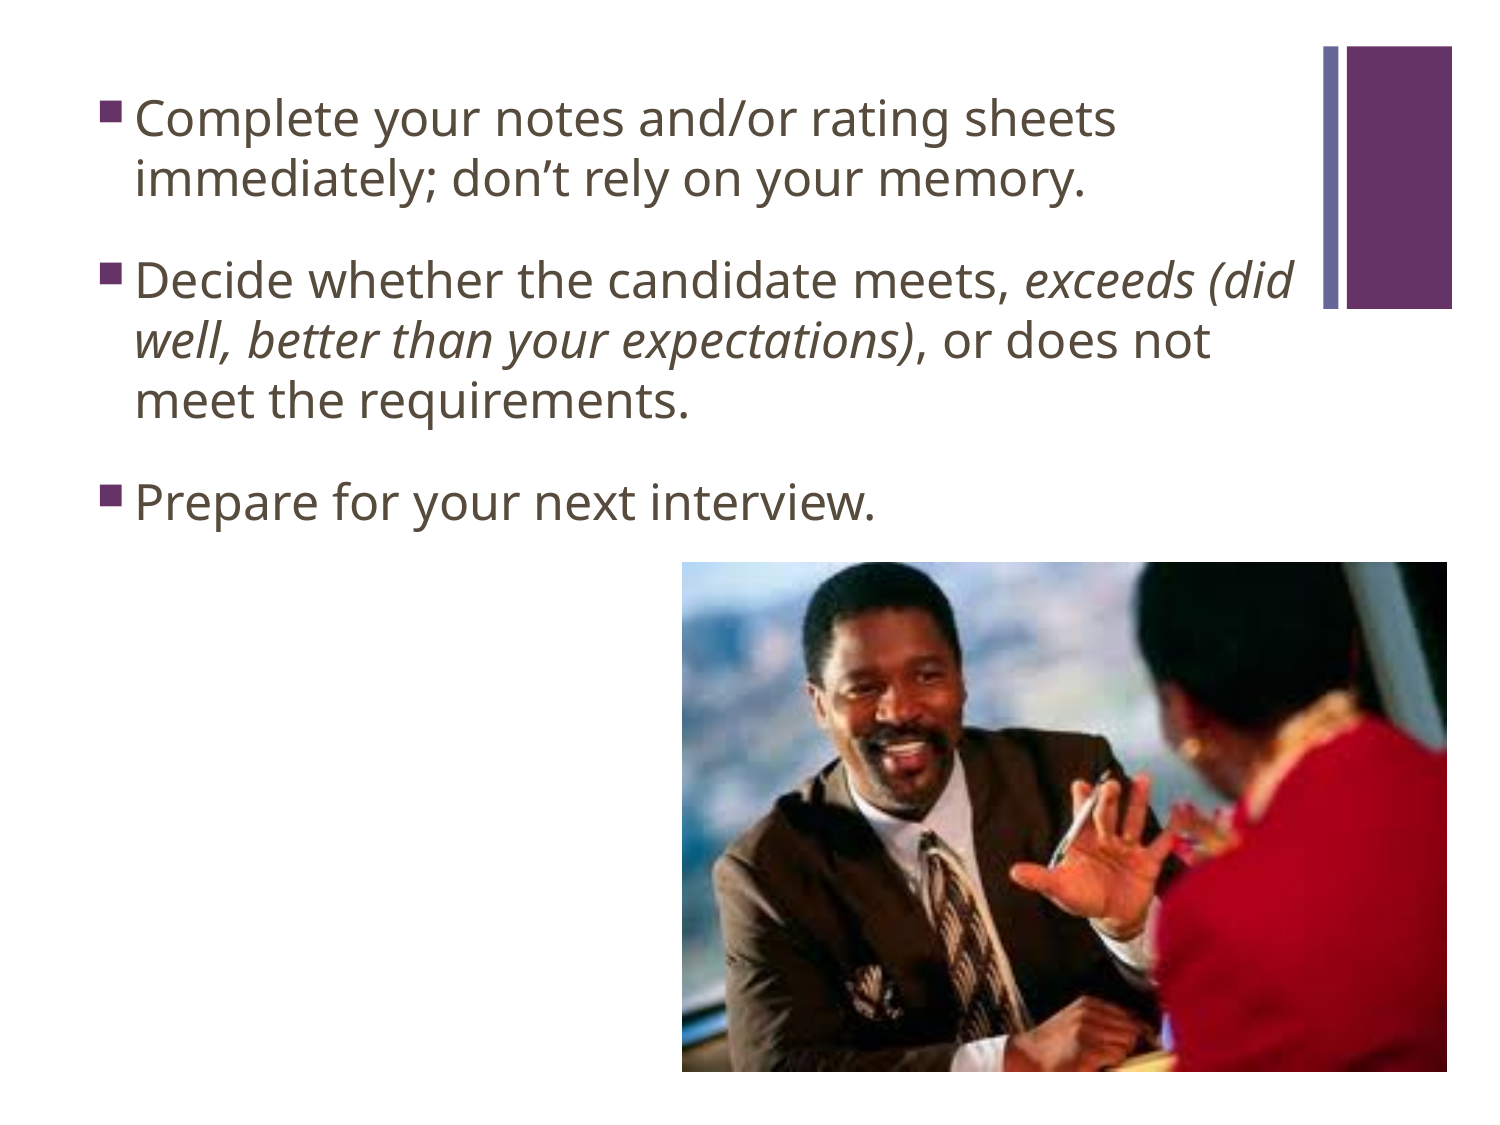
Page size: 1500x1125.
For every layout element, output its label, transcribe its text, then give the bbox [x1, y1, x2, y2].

list Complete your notes and/or rating sheets immediately; don’t rely on your memory. Decide whether the candidate meets, exceeds (did well, better than your expectations), or does not meet the requirements. Prepare for your next interview. [81, 79, 1322, 1005]
picture [681, 562, 1448, 1072]
